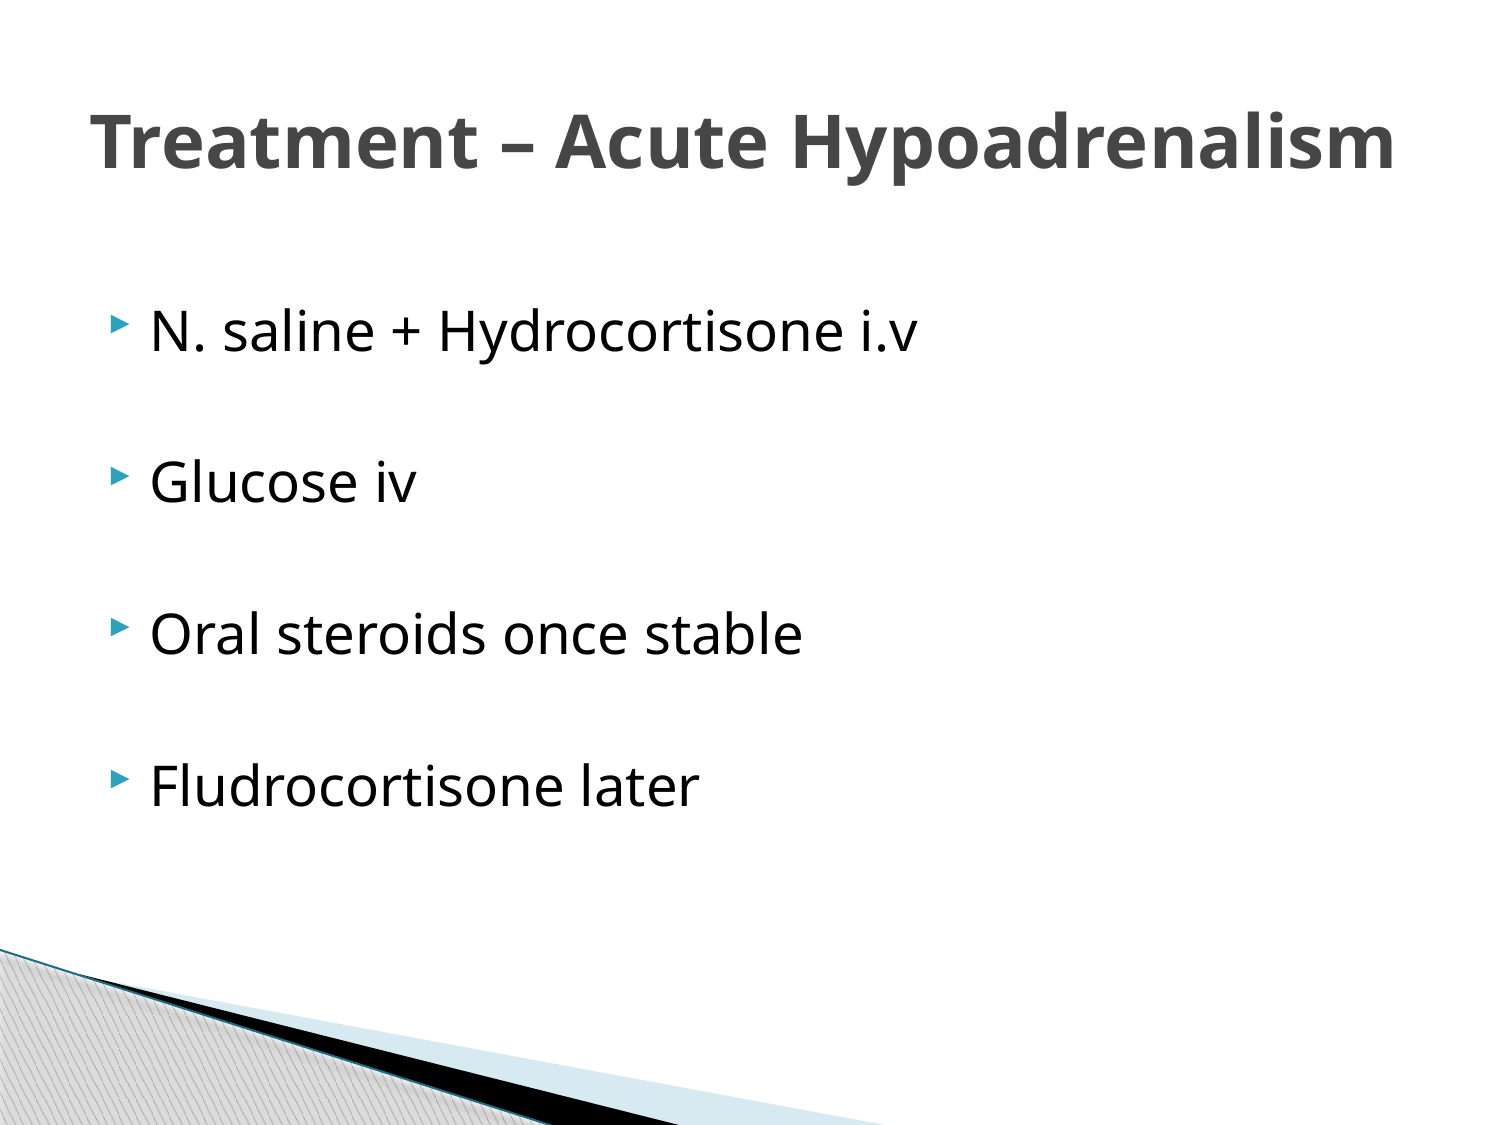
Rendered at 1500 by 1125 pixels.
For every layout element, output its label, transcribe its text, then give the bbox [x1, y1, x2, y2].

list N. saline + Hydrocortisone i.v Glucose iv Oral steroids once stable Fludrocortisone later [75, 287, 1425, 986]
title Treatment – Acute Hypoadrenalism [75, 45, 1425, 233]
